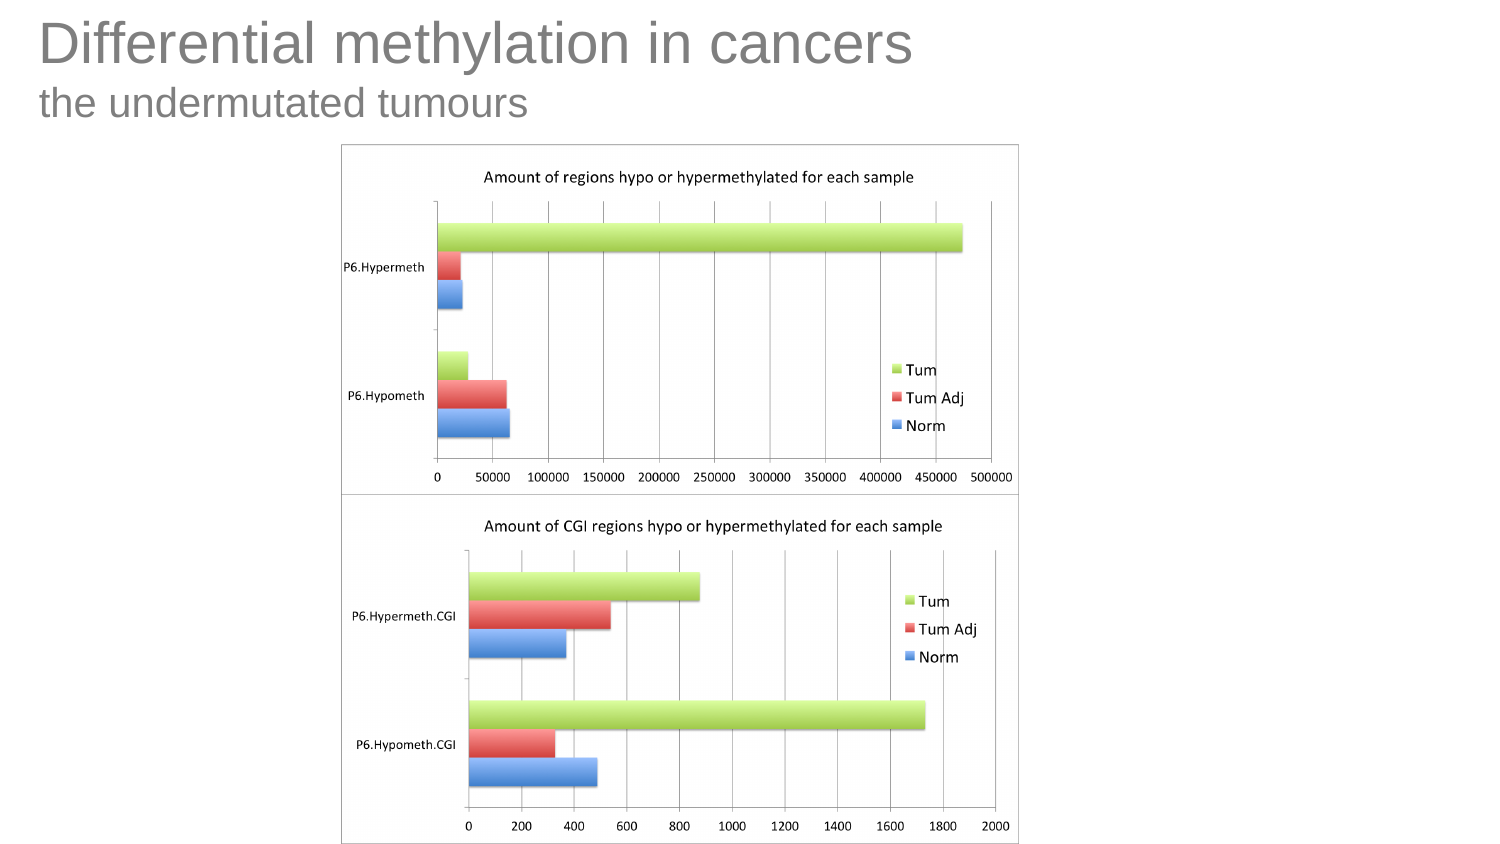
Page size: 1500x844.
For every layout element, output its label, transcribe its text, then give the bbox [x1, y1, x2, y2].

picture [341, 144, 1020, 844]
title Differential methylation in cancers the undermutated tumours [24, 0, 1422, 85]
